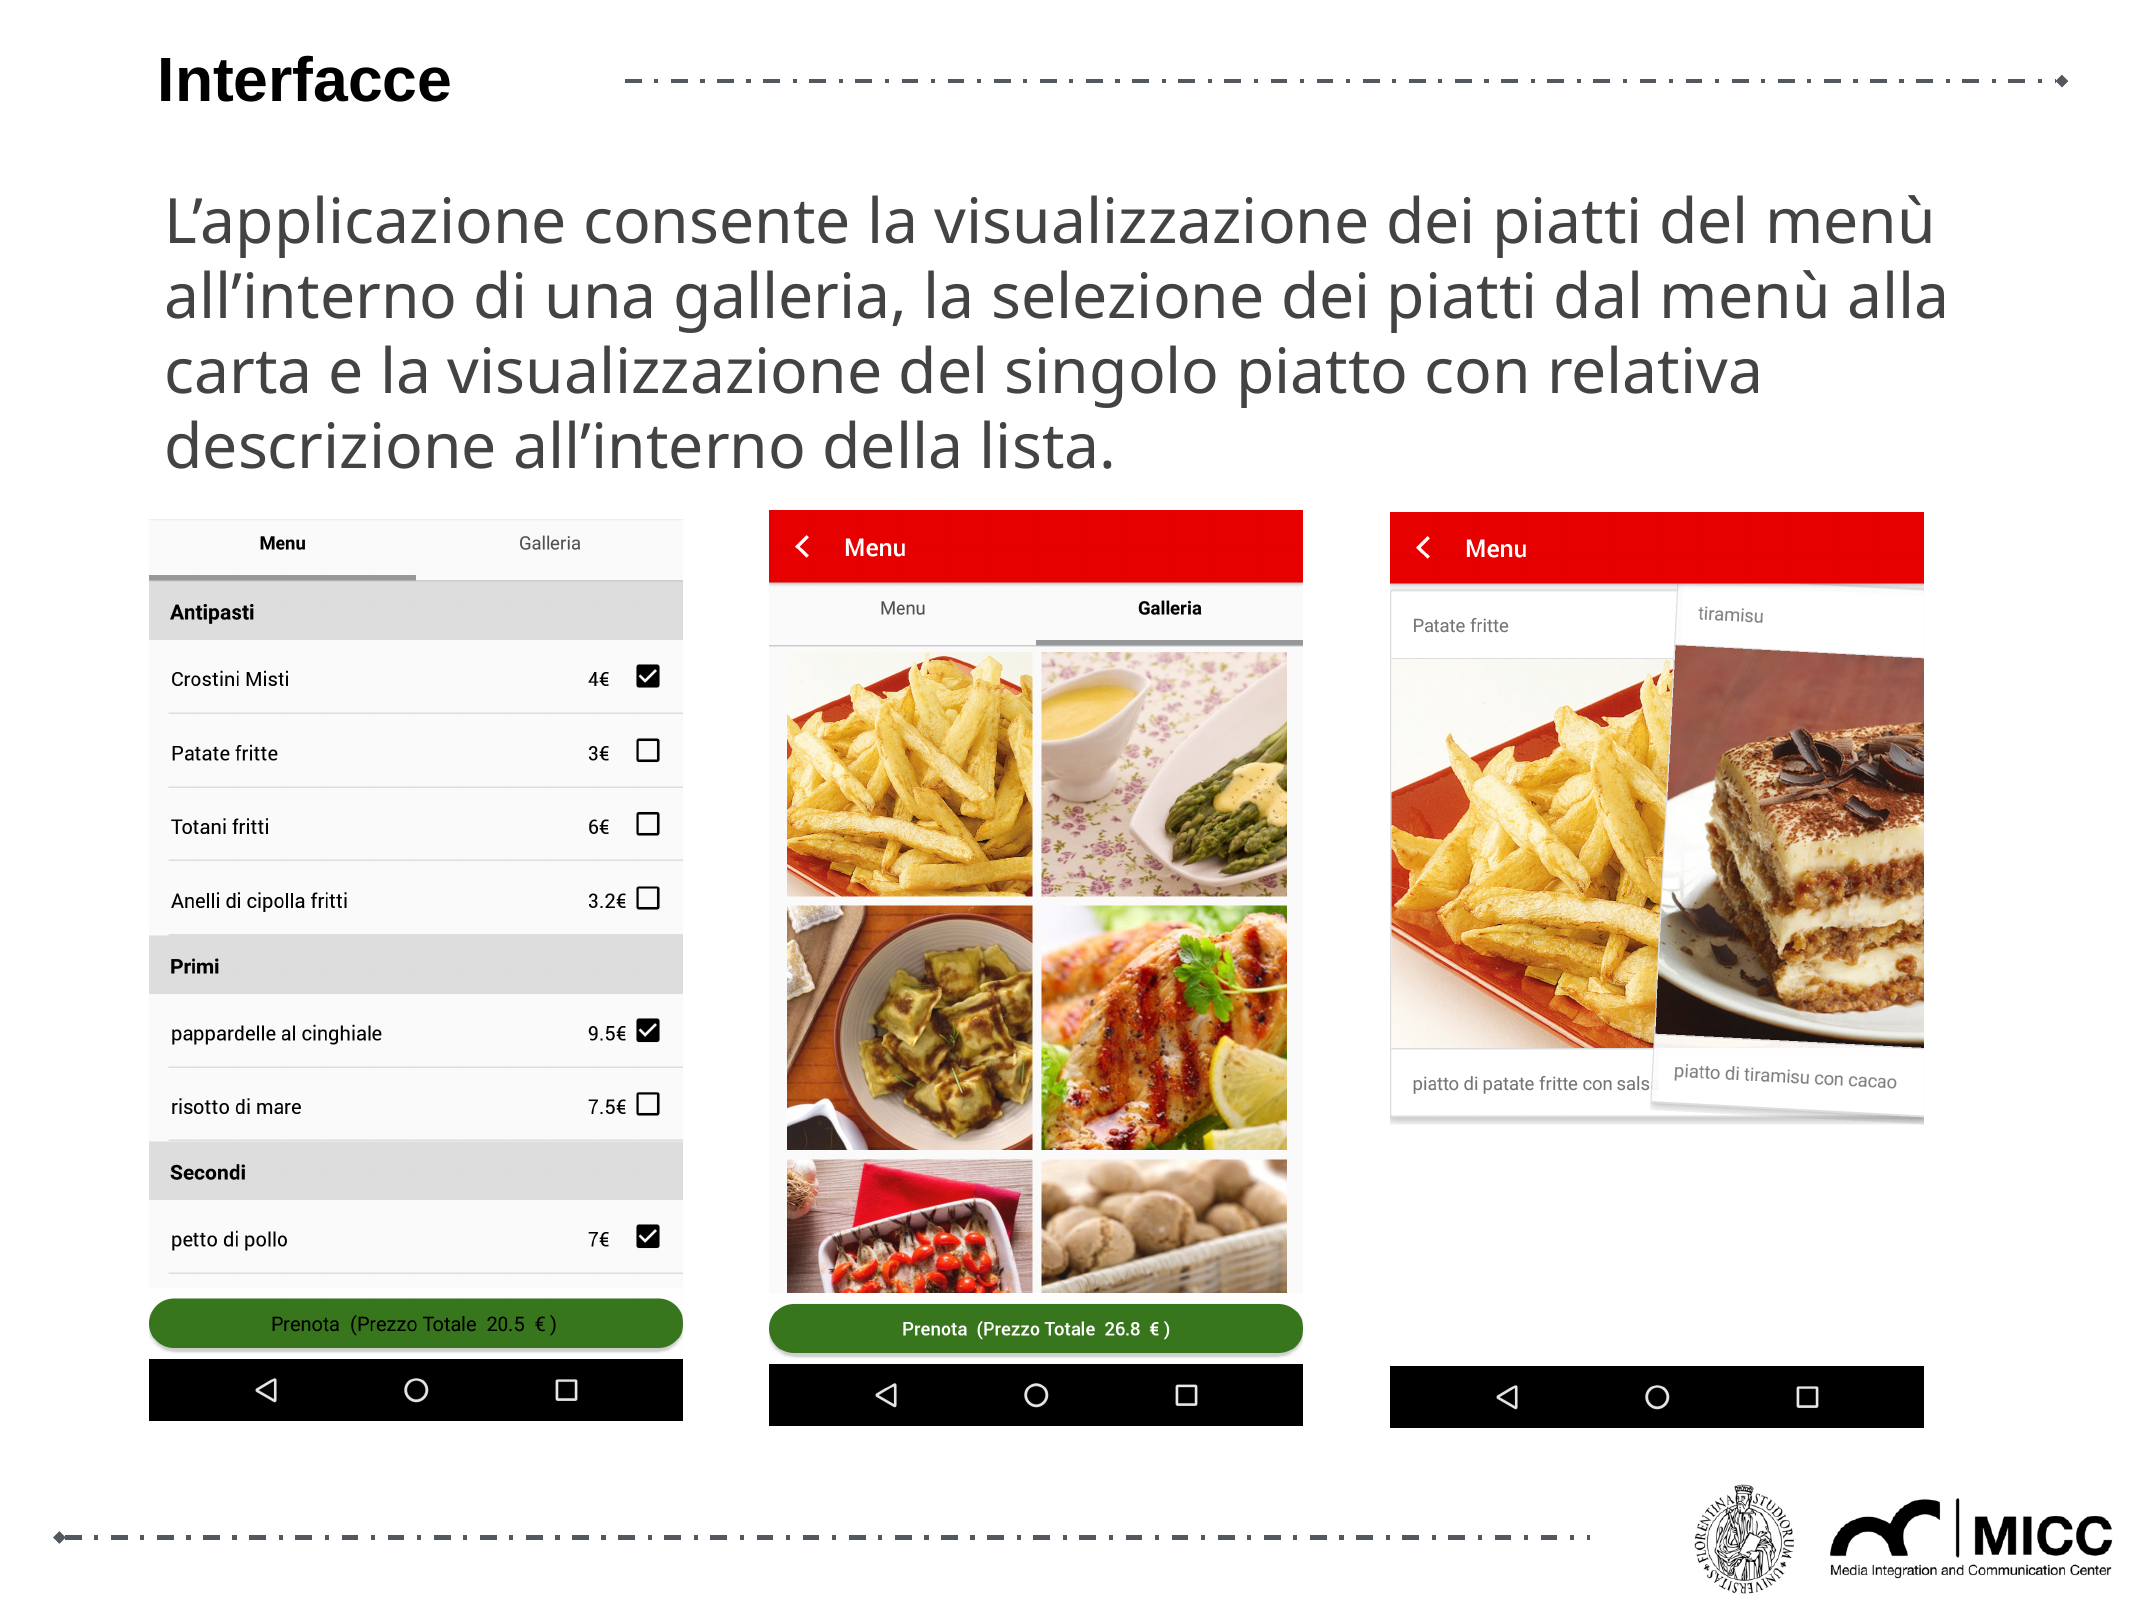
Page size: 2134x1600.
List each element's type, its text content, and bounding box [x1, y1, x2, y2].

picture [1390, 512, 1924, 1428]
text_box L’applicazione consente la visualizzazione dei piatti del menù all’interno di una galleria, la selezione dei piatti dal menù alla carta e la visualizzazione del singolo piatto con relativa descrizione all’interno della lista. [149, 166, 2062, 503]
text_box Interfacce [59, 24, 551, 206]
picture [1649, 1466, 2134, 1600]
picture [149, 519, 683, 1421]
picture [769, 510, 1303, 1426]
